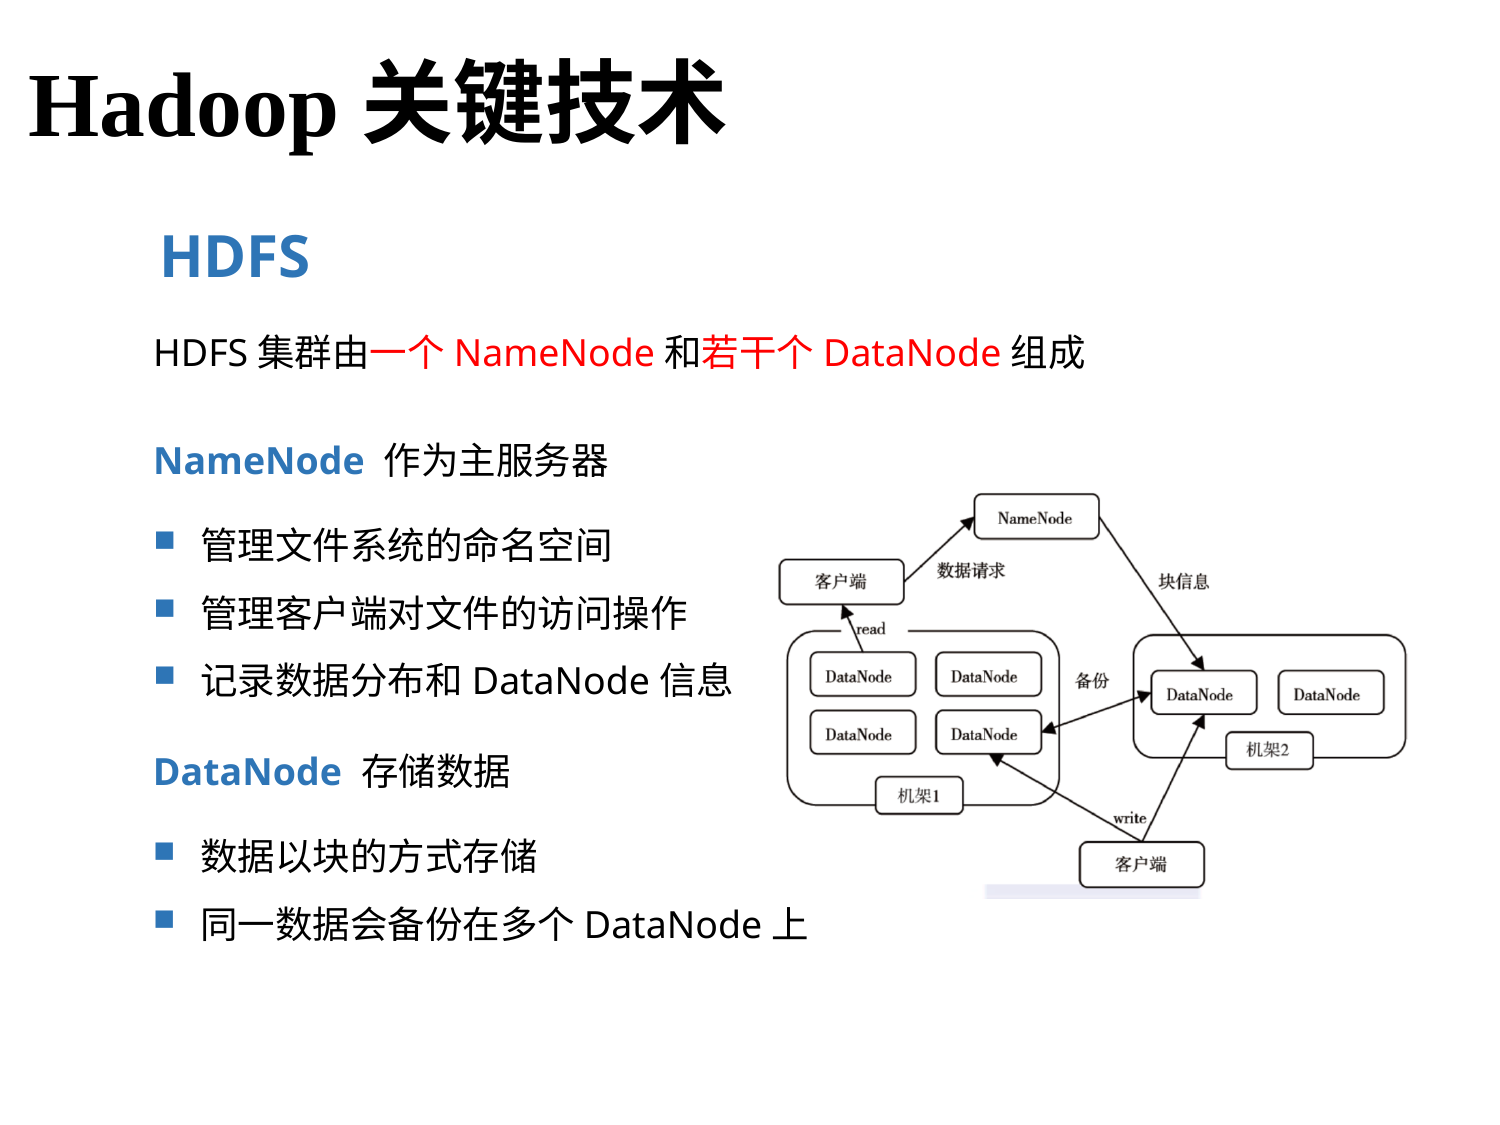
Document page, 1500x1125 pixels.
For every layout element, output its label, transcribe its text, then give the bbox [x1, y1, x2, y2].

text_box NameNode 作为主服务器 [138, 429, 661, 492]
text_box 管理文件系统的命名空间 管理客户端对文件的访问操作 记录数据分布和DataNode信息 [138, 492, 722, 710]
text_box DataNode 存储数据 [138, 740, 661, 803]
title Hadoop关键技术 [13, 0, 1308, 216]
text_box HDFS [144, 212, 326, 297]
text_box 数据以块的方式存储 同一数据会备份在多个DataNode上 [138, 803, 889, 954]
text_box HDFS集群由一个NameNode和若干个DataNode组成 [138, 321, 1183, 382]
picture [722, 457, 1436, 910]
